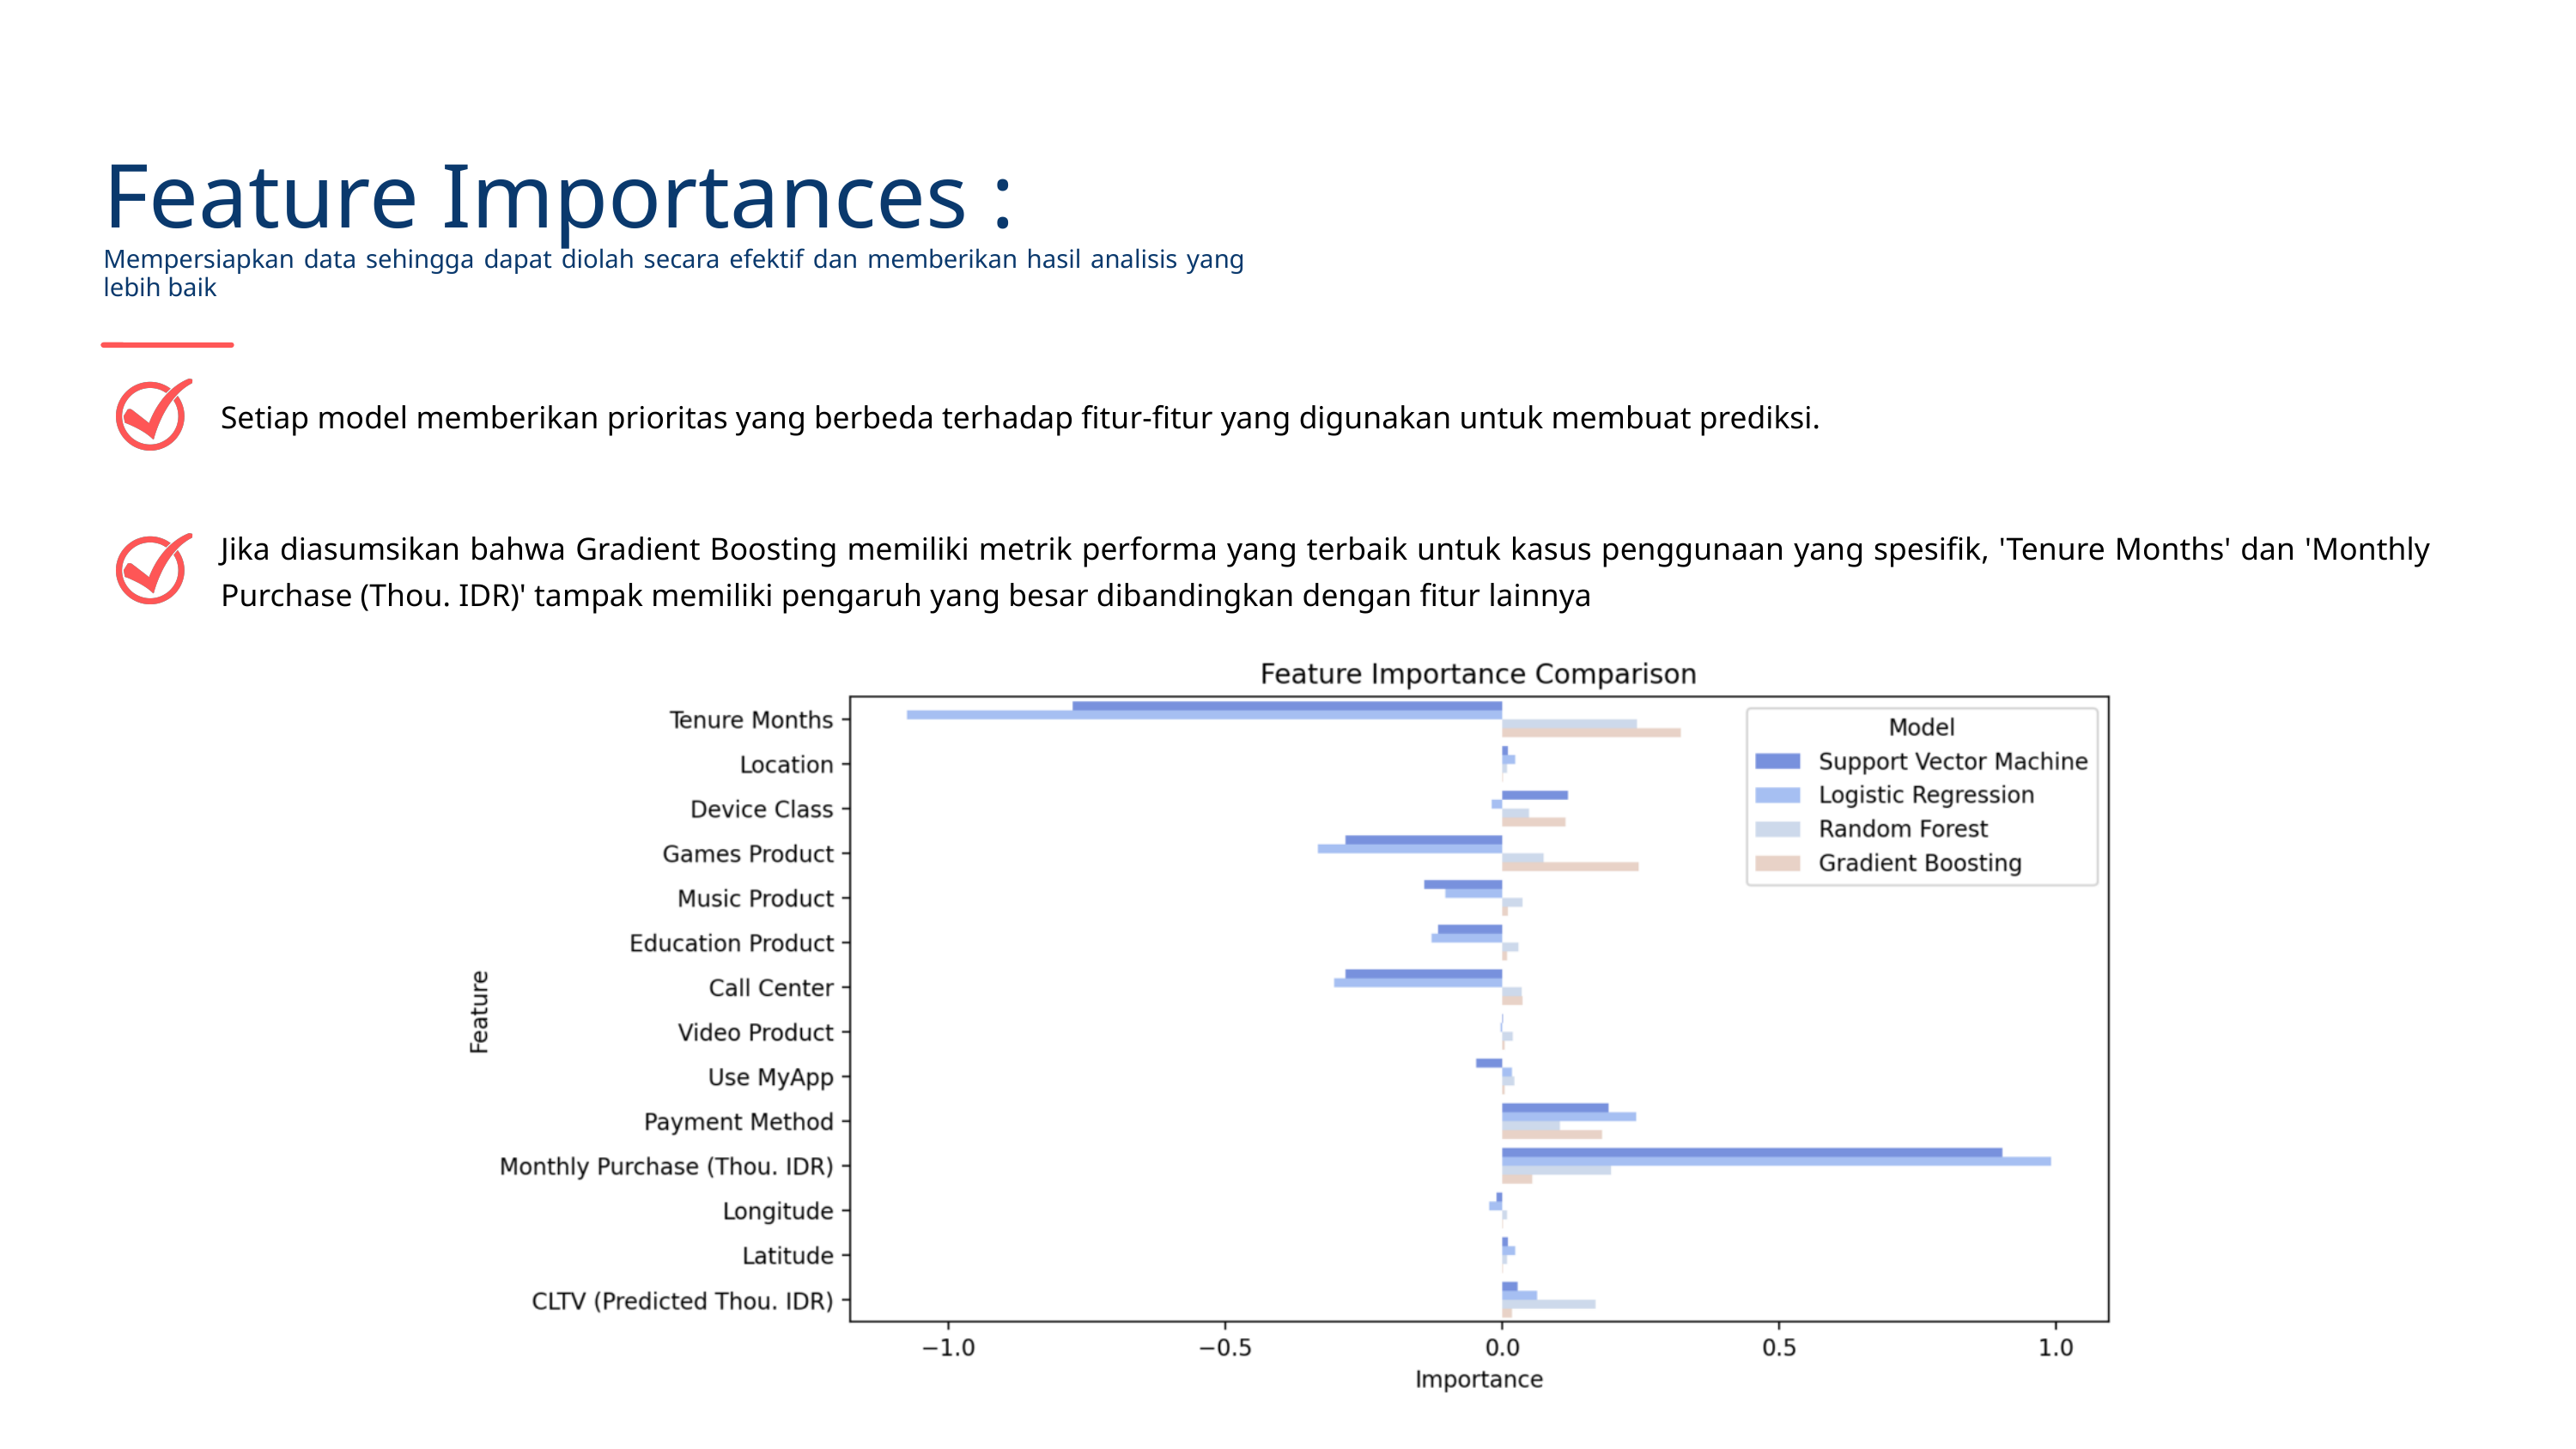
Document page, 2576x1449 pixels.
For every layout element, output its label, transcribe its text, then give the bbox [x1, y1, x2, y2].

text_box Setiap model memberikan prioritas yang berbeda terhadap fitur-fitur yang digunakan untuk membuat prediksi. [221, 389, 2432, 435]
text_box Jika diasumsikan bahwa Gradient Boosting memiliki metrik performa yang terbaik untuk kasus penggunaan yang spesifik, 'Tenure Months' dan 'Monthly Purchase (Thou. IDR)' tampak memiliki pengaruh yang besar dibandingkan dengan fitur lainnya [221, 520, 2432, 613]
text_box [115, 533, 193, 604]
text_box [452, 646, 2124, 1409]
text_box Feature Importances : Mempersiapkan data sehingga dapat diolah secara efektif dan memberikan hasil analisis yang lebih baik [103, 149, 1247, 301]
text_box [115, 379, 193, 451]
